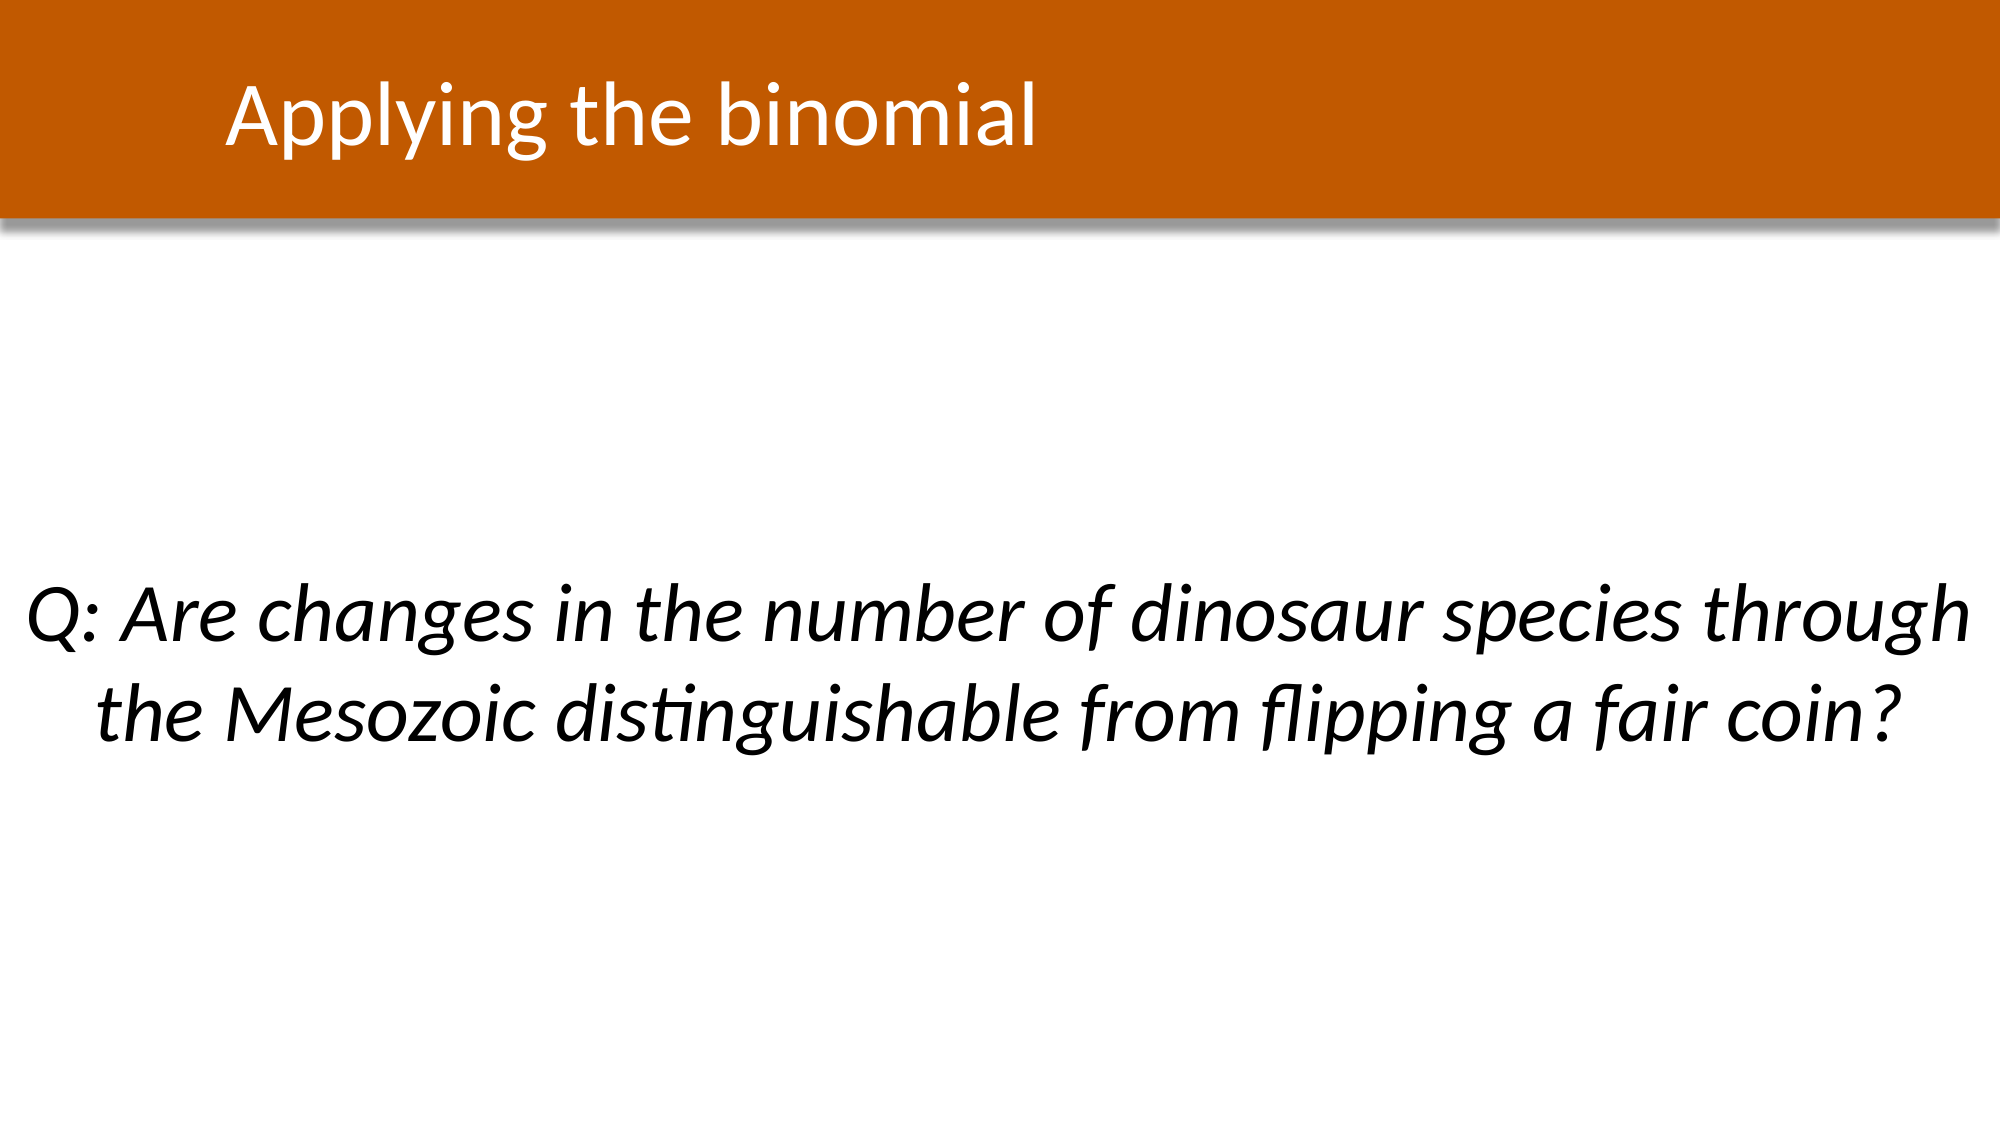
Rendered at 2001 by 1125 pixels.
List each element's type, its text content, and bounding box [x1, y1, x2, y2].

text_box Q: Are changes in the number of dinosaur species through the Mesozoic distinguishable from flipping a fair coin? [0, 550, 2000, 766]
text_box Applying the binomial [210, 17, 2000, 201]
text_box [0, 0, 2000, 219]
